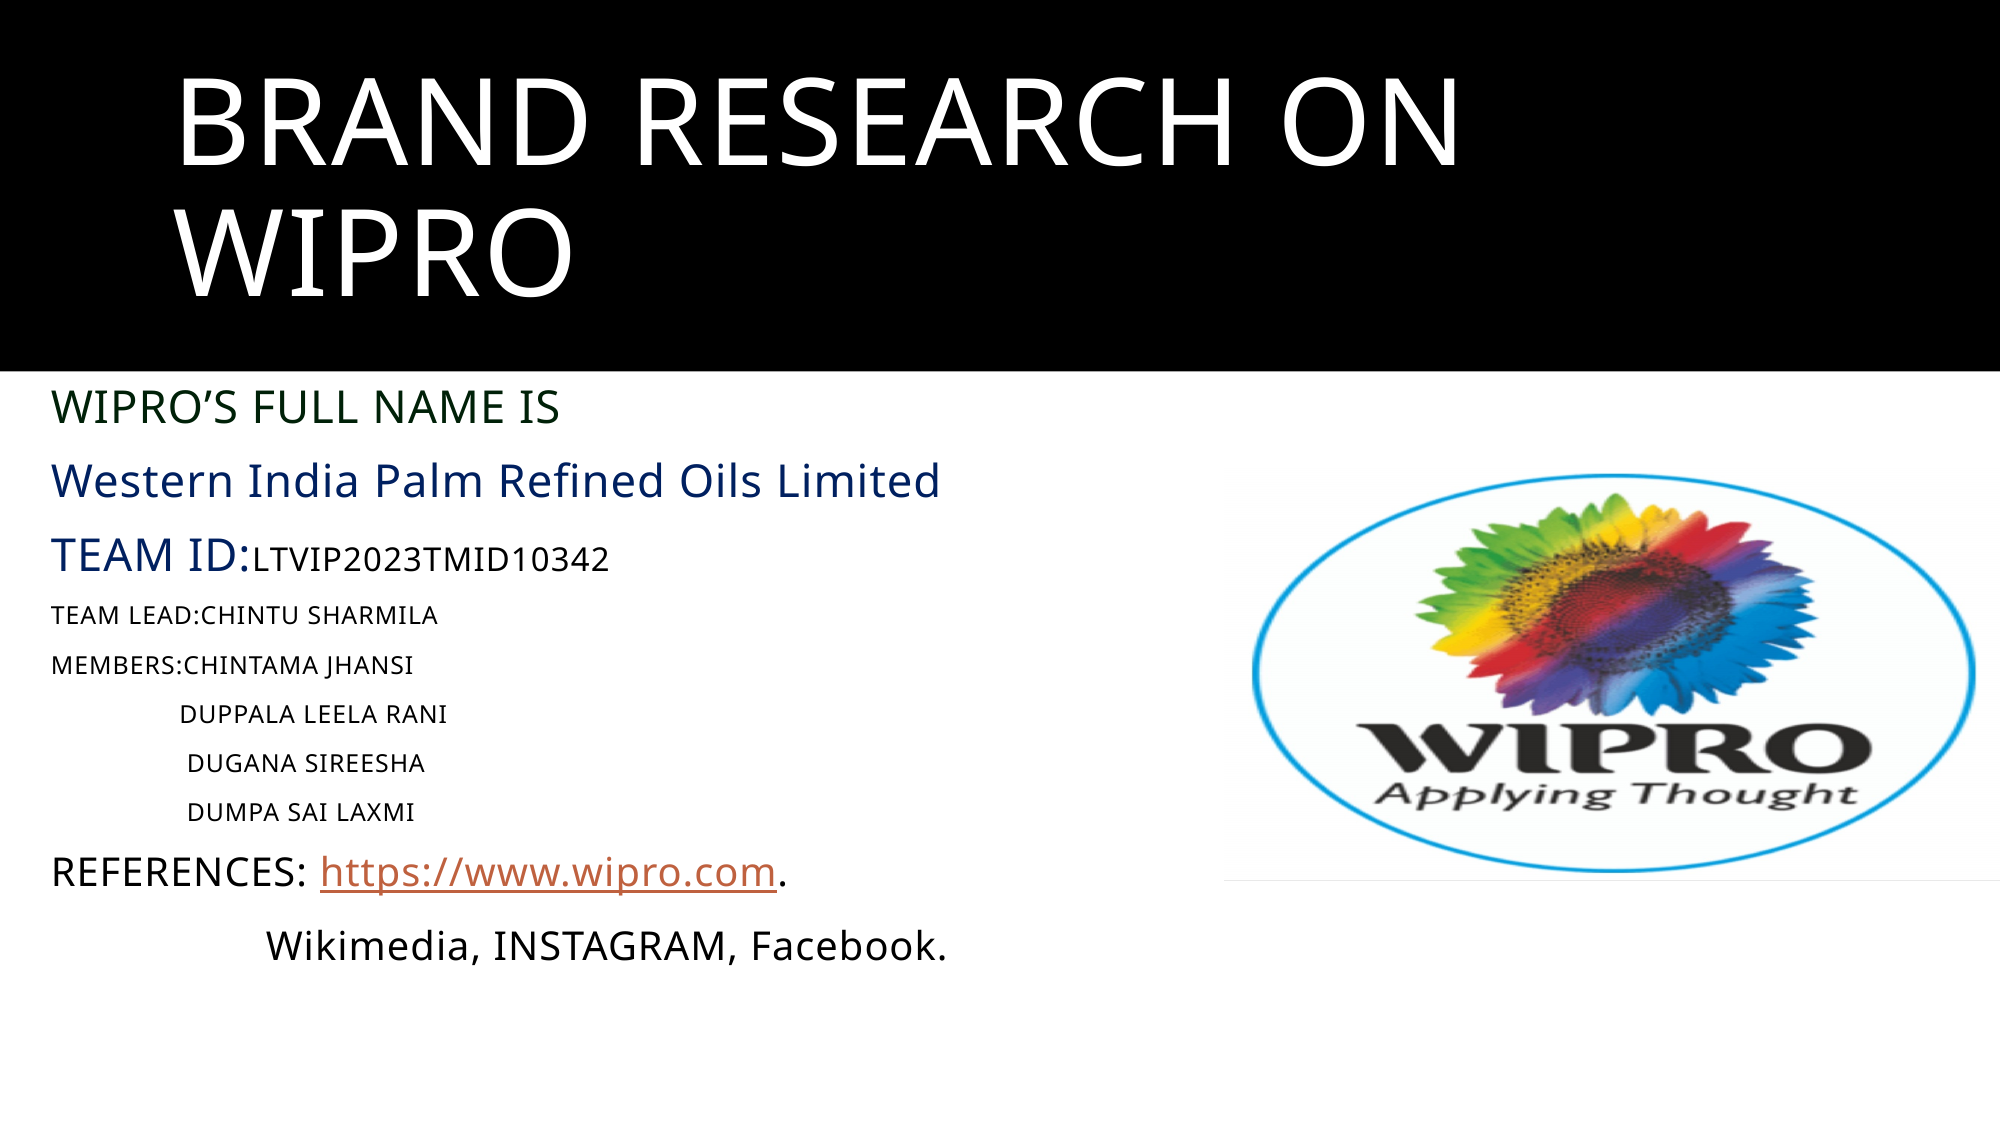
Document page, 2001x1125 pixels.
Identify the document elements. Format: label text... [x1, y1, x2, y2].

list WIPRO’S FULL NAME IS Western India Palm Refined Oils Limited TEAM ID:LTVIP2023TMID10342 TEAM LEAD:CHINTU SHARMILA MEMBERS:CHINTAMA JHANSI DUPPALA LEELA RANI DUGANA SIREESHA DUMPA SAI LAXMI REFERENCES: https://www.wipro.com. Wikimedia, INSTAGRAM, Facebook. [35, 307, 2000, 1033]
title BRAND RESEARCH ON WIPRO [157, 52, 1842, 307]
picture [1224, 466, 2000, 881]
